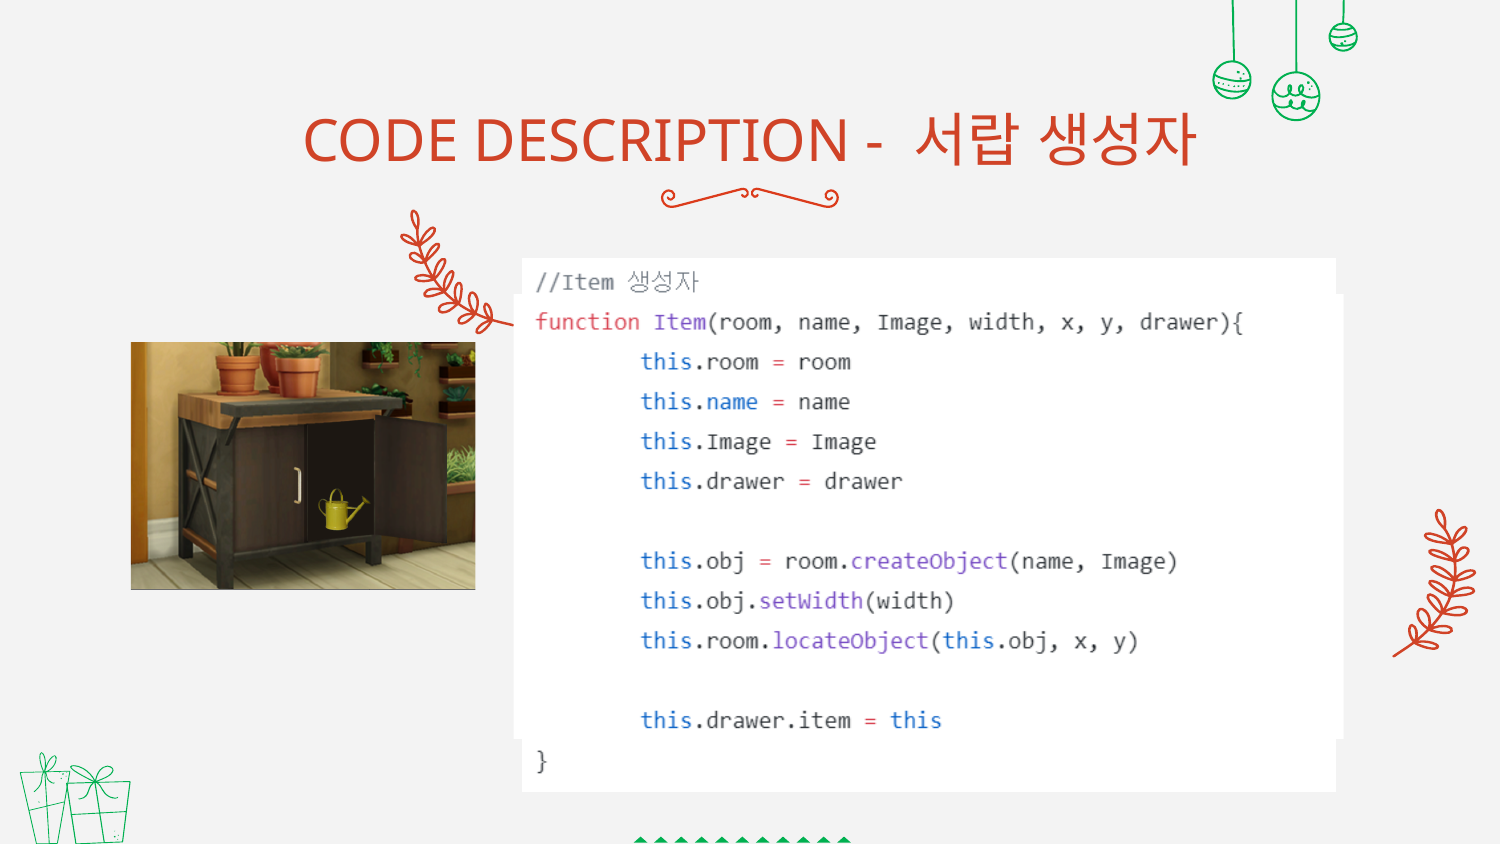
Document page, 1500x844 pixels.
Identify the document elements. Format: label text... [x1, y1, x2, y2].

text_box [19, 751, 132, 844]
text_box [660, 187, 840, 209]
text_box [633, 836, 852, 843]
text_box [400, 210, 508, 334]
picture [513, 257, 1344, 792]
text_box [1393, 509, 1476, 657]
title CODE DESCRIPTION - 서랍 생성자 [118, 88, 1382, 167]
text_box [1211, 0, 1359, 122]
picture [130, 341, 476, 590]
